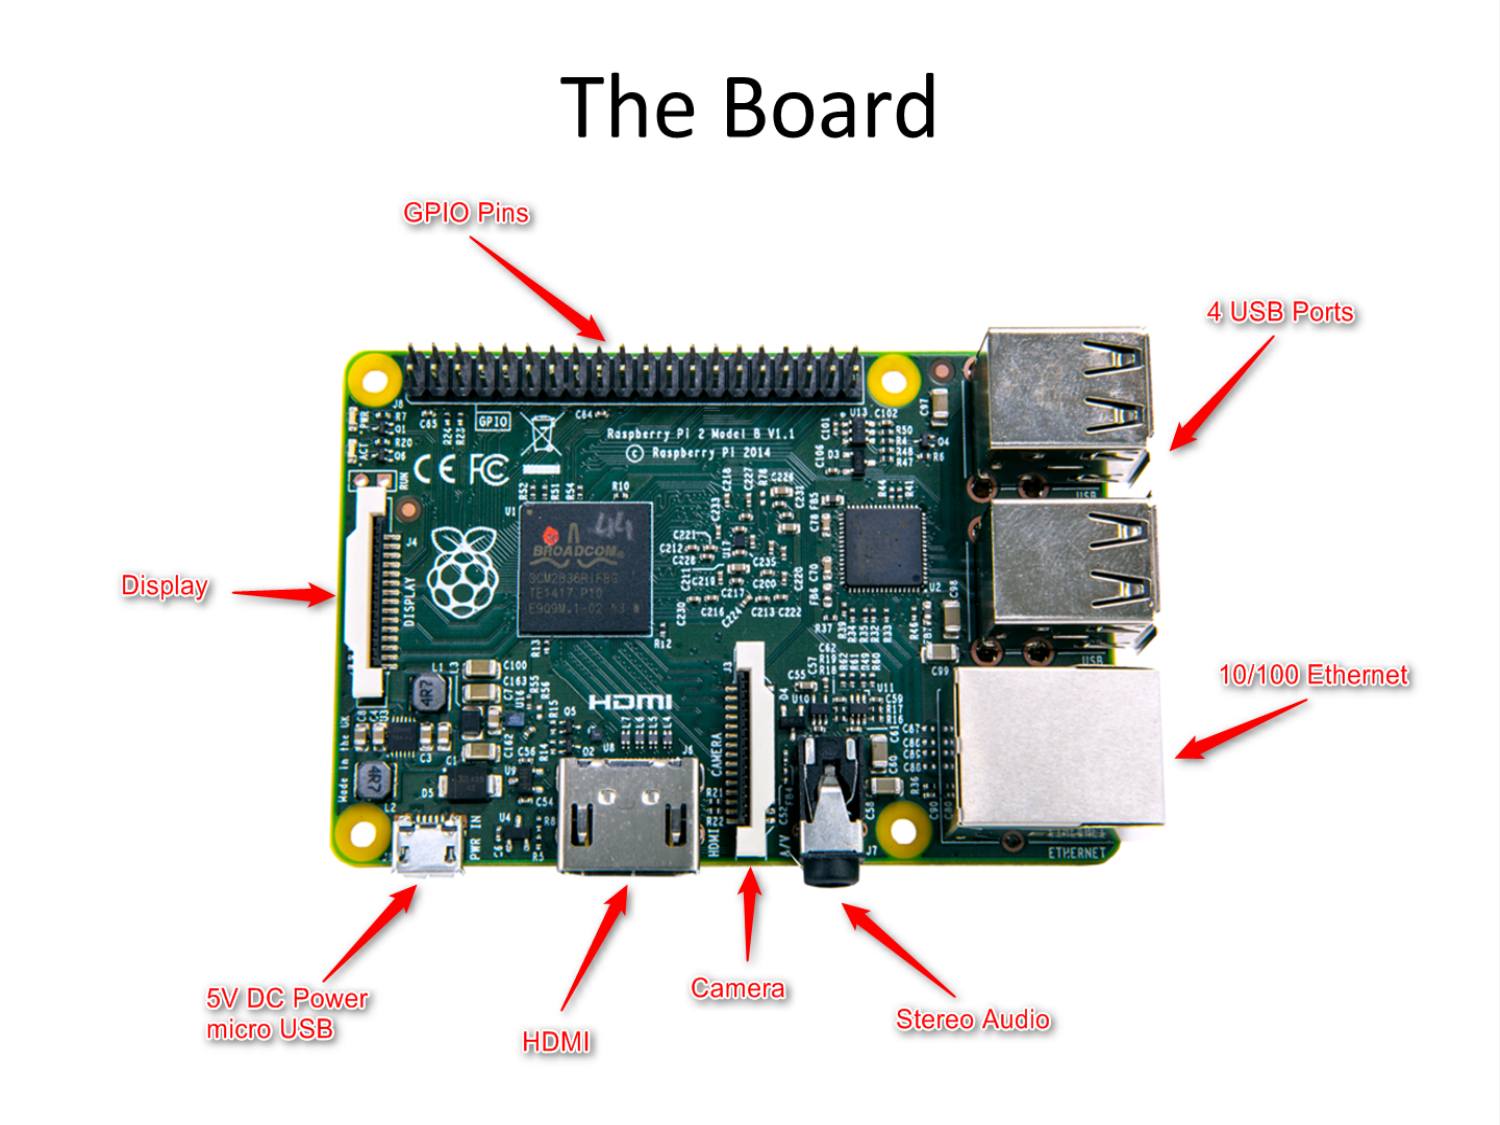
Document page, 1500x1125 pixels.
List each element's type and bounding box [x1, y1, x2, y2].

list [0, 0, 1500, 1125]
